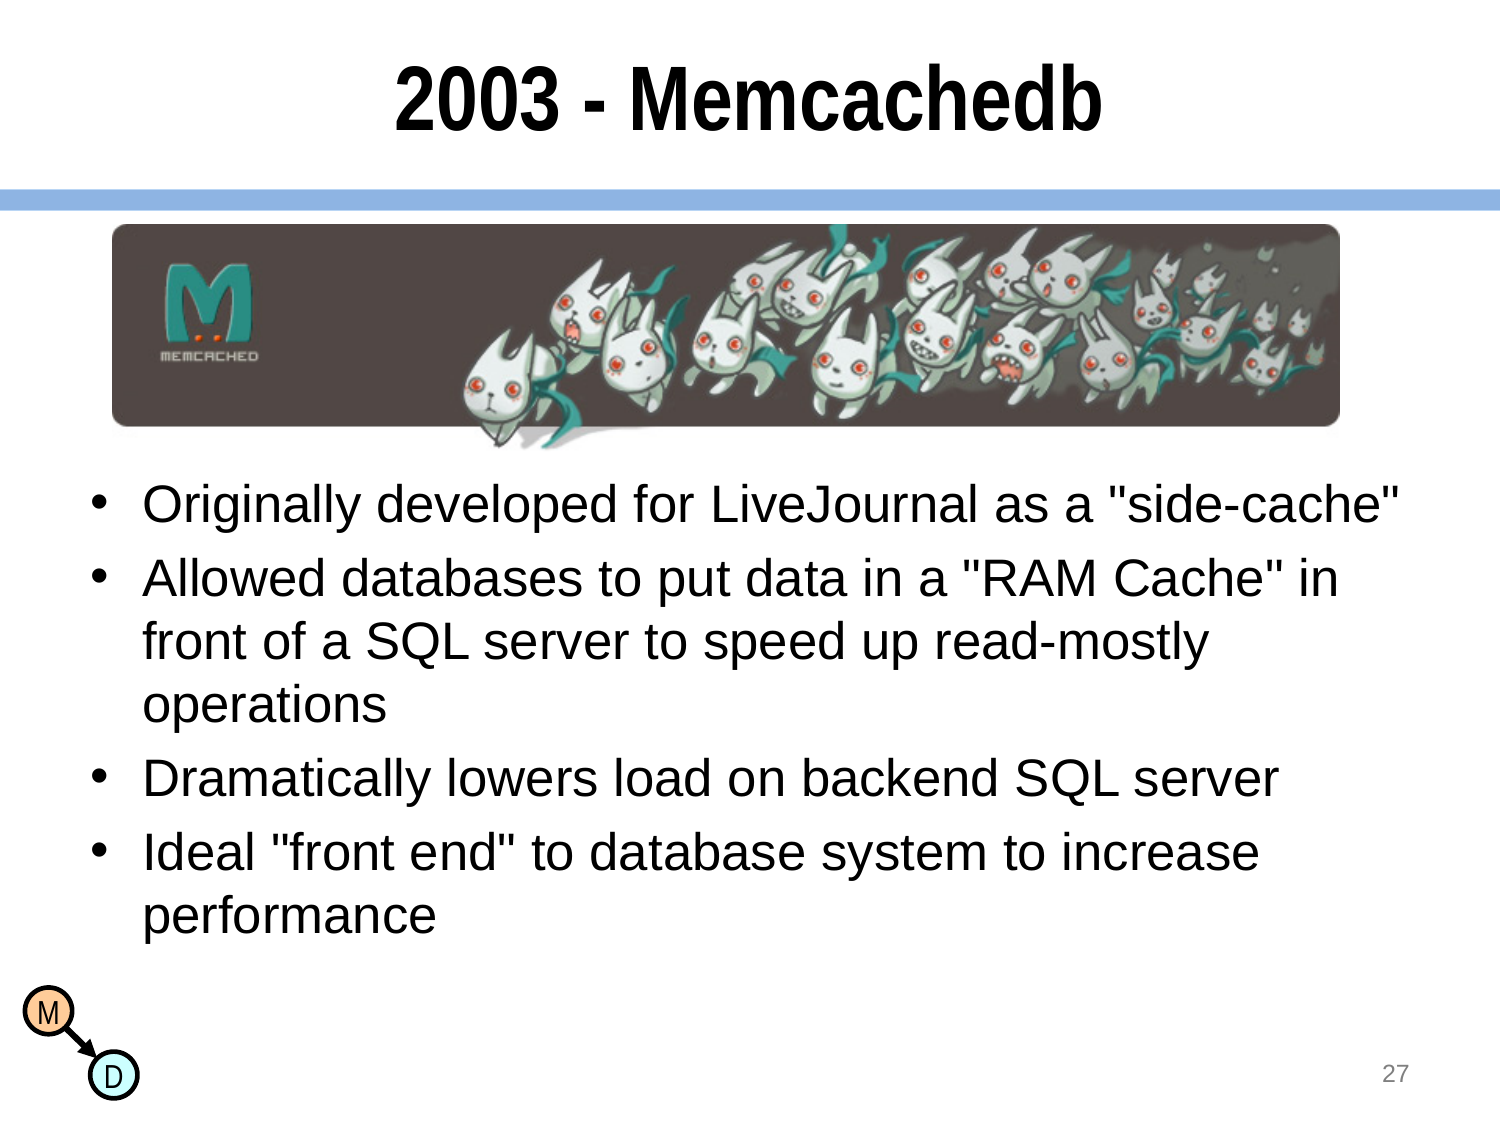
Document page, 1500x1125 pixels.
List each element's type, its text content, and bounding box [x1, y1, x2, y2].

picture [112, 224, 1340, 452]
slide_number 27 [1337, 1042, 1425, 1103]
list Originally developed for LiveJournal as a "side-cache" Allowed databases to put data in a "RAM Cache" in front of a SQL server to speed up read-mostly operations Dramatically lowers load on backend SQL server Ideal "front end" to database system to increase performance [75, 462, 1425, 1005]
title 2003 - Memcachedb [75, 0, 1425, 188]
